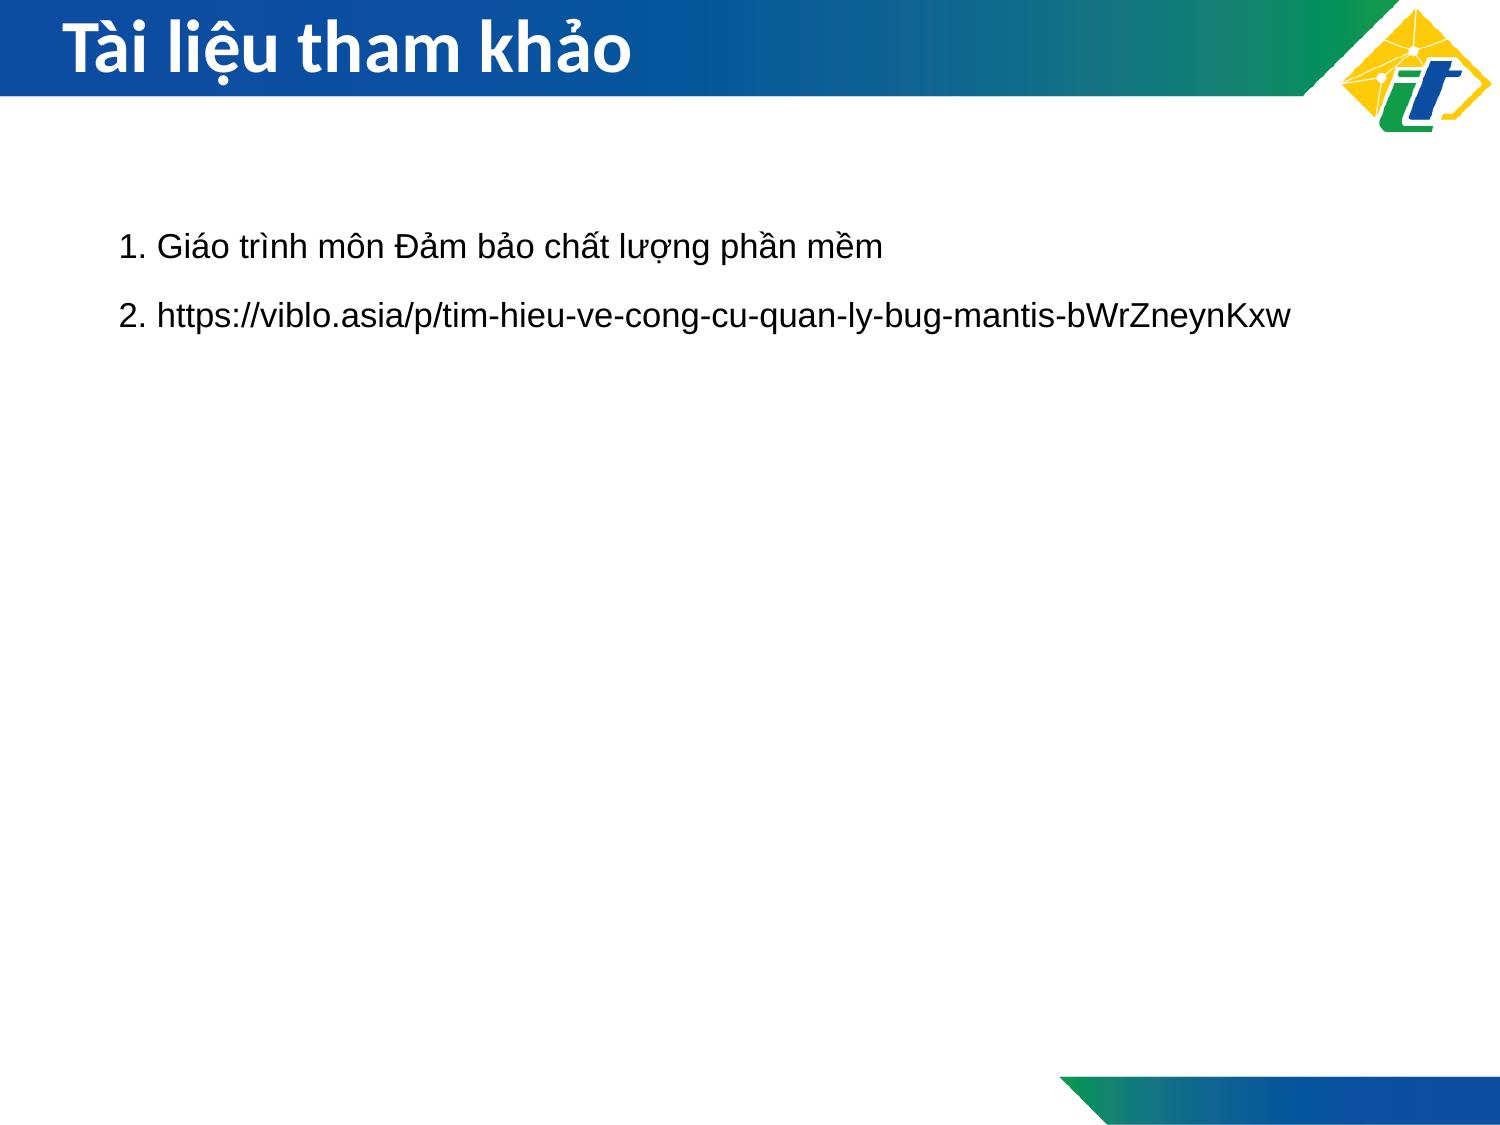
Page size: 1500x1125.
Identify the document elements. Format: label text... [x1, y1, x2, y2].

text_box 1. Giáo trình môn Đảm bảo chất lượng phần mềm 2. https://viblo.asia/p/tim-hieu-ve-cong-cu-quan-ly-bug-mantis-bWrZneynKxw [92, 195, 1420, 997]
title Tài liệu tham khảo [47, 0, 1304, 97]
picture [0, 0, 1500, 1125]
slide_number [1338, 1074, 1454, 1124]
